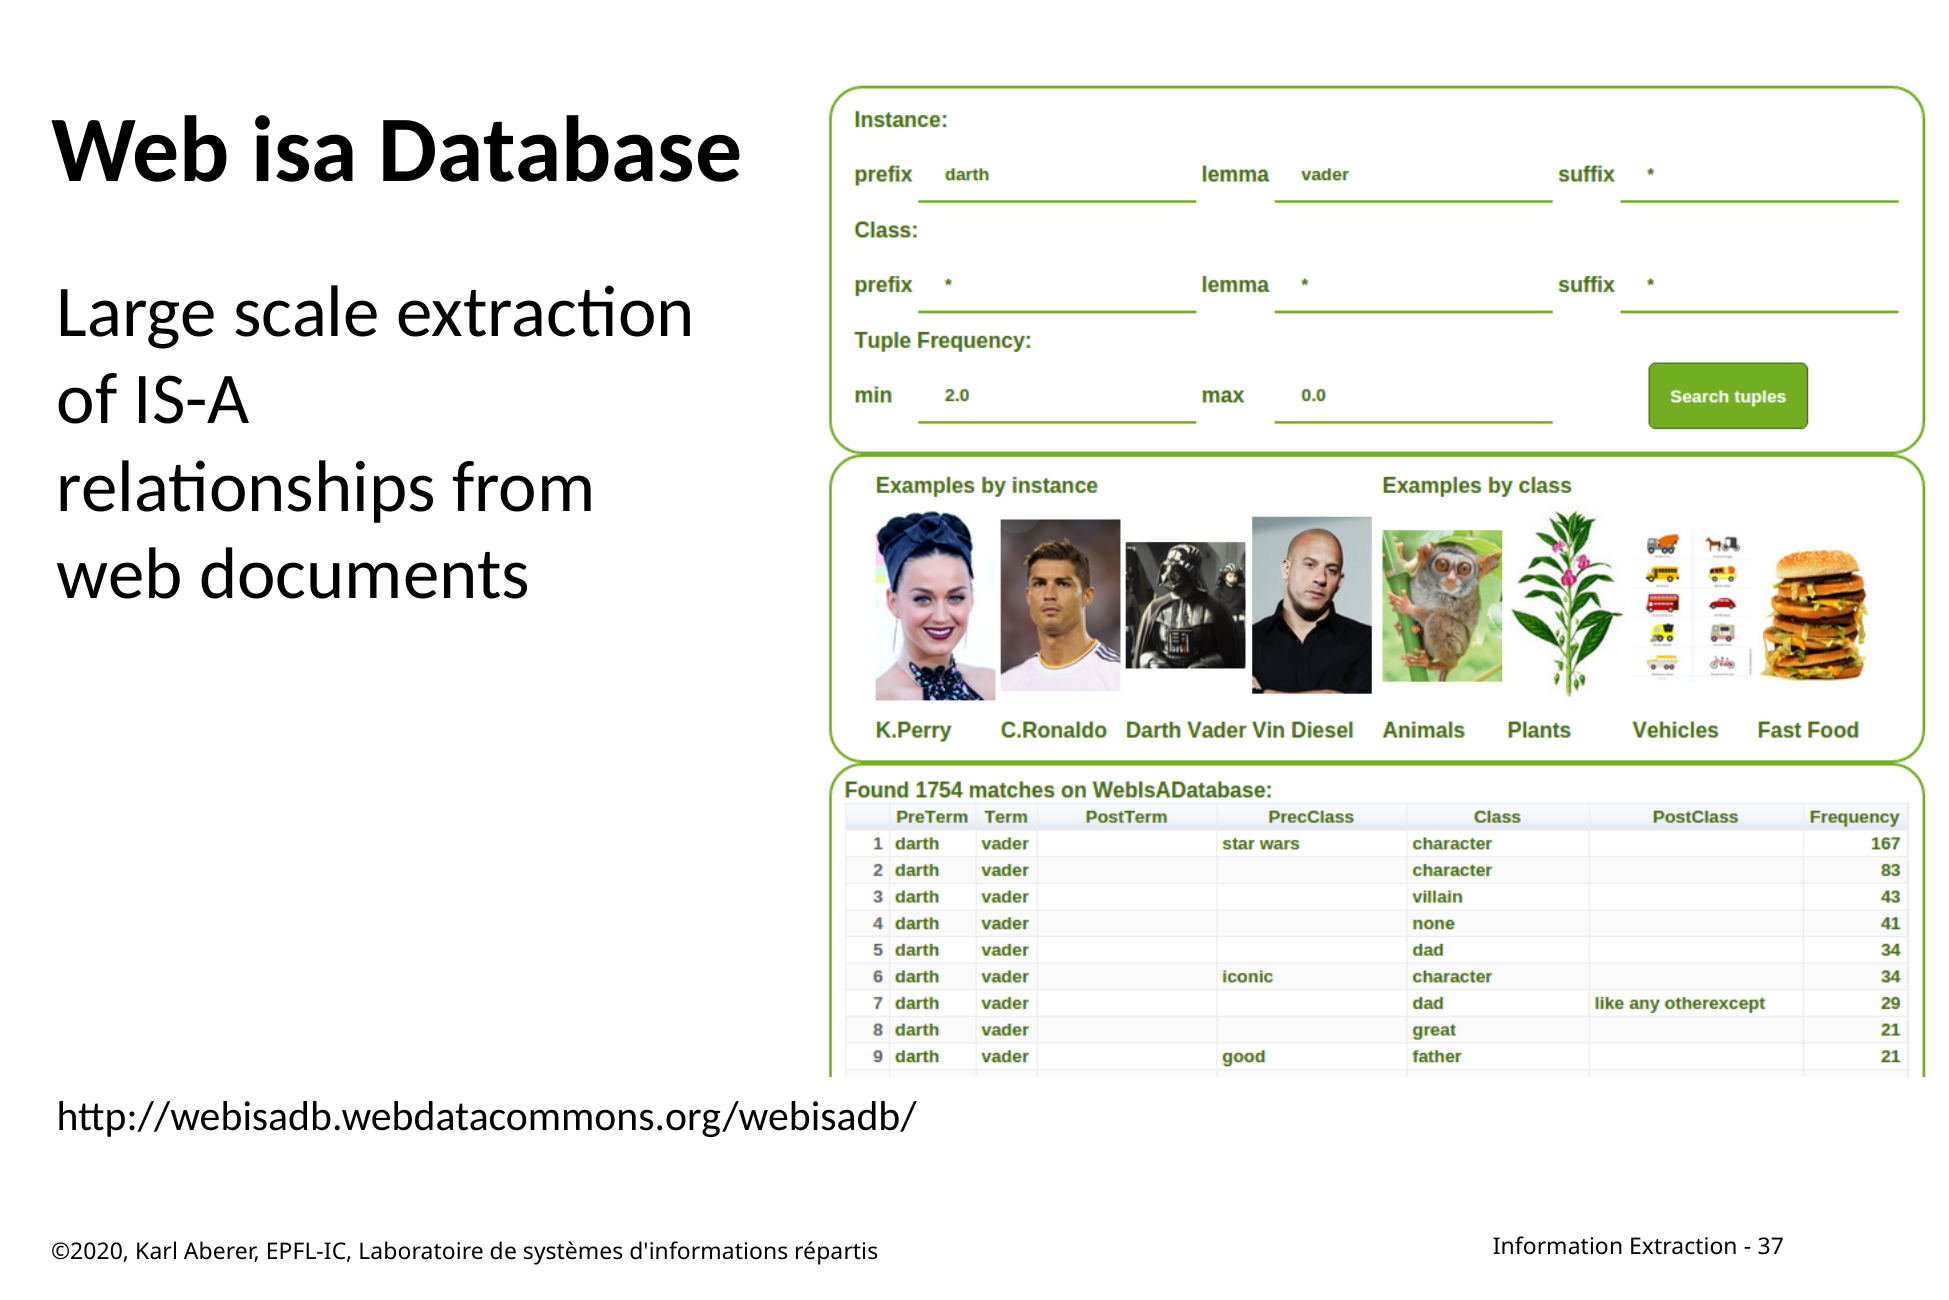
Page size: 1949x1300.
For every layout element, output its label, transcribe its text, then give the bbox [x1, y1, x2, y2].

picture [820, 82, 1932, 1077]
title Web isa Database [32, 57, 1803, 232]
list Large scale extraction of IS-A relationships from web documents http://webisadb.webdatacommons.org/webisadb/ [37, 253, 1809, 1208]
footer ©2020, Karl Aberer, EPFL-IC, Laboratoire de systèmes d'informations répartis [32, 1227, 1284, 1271]
